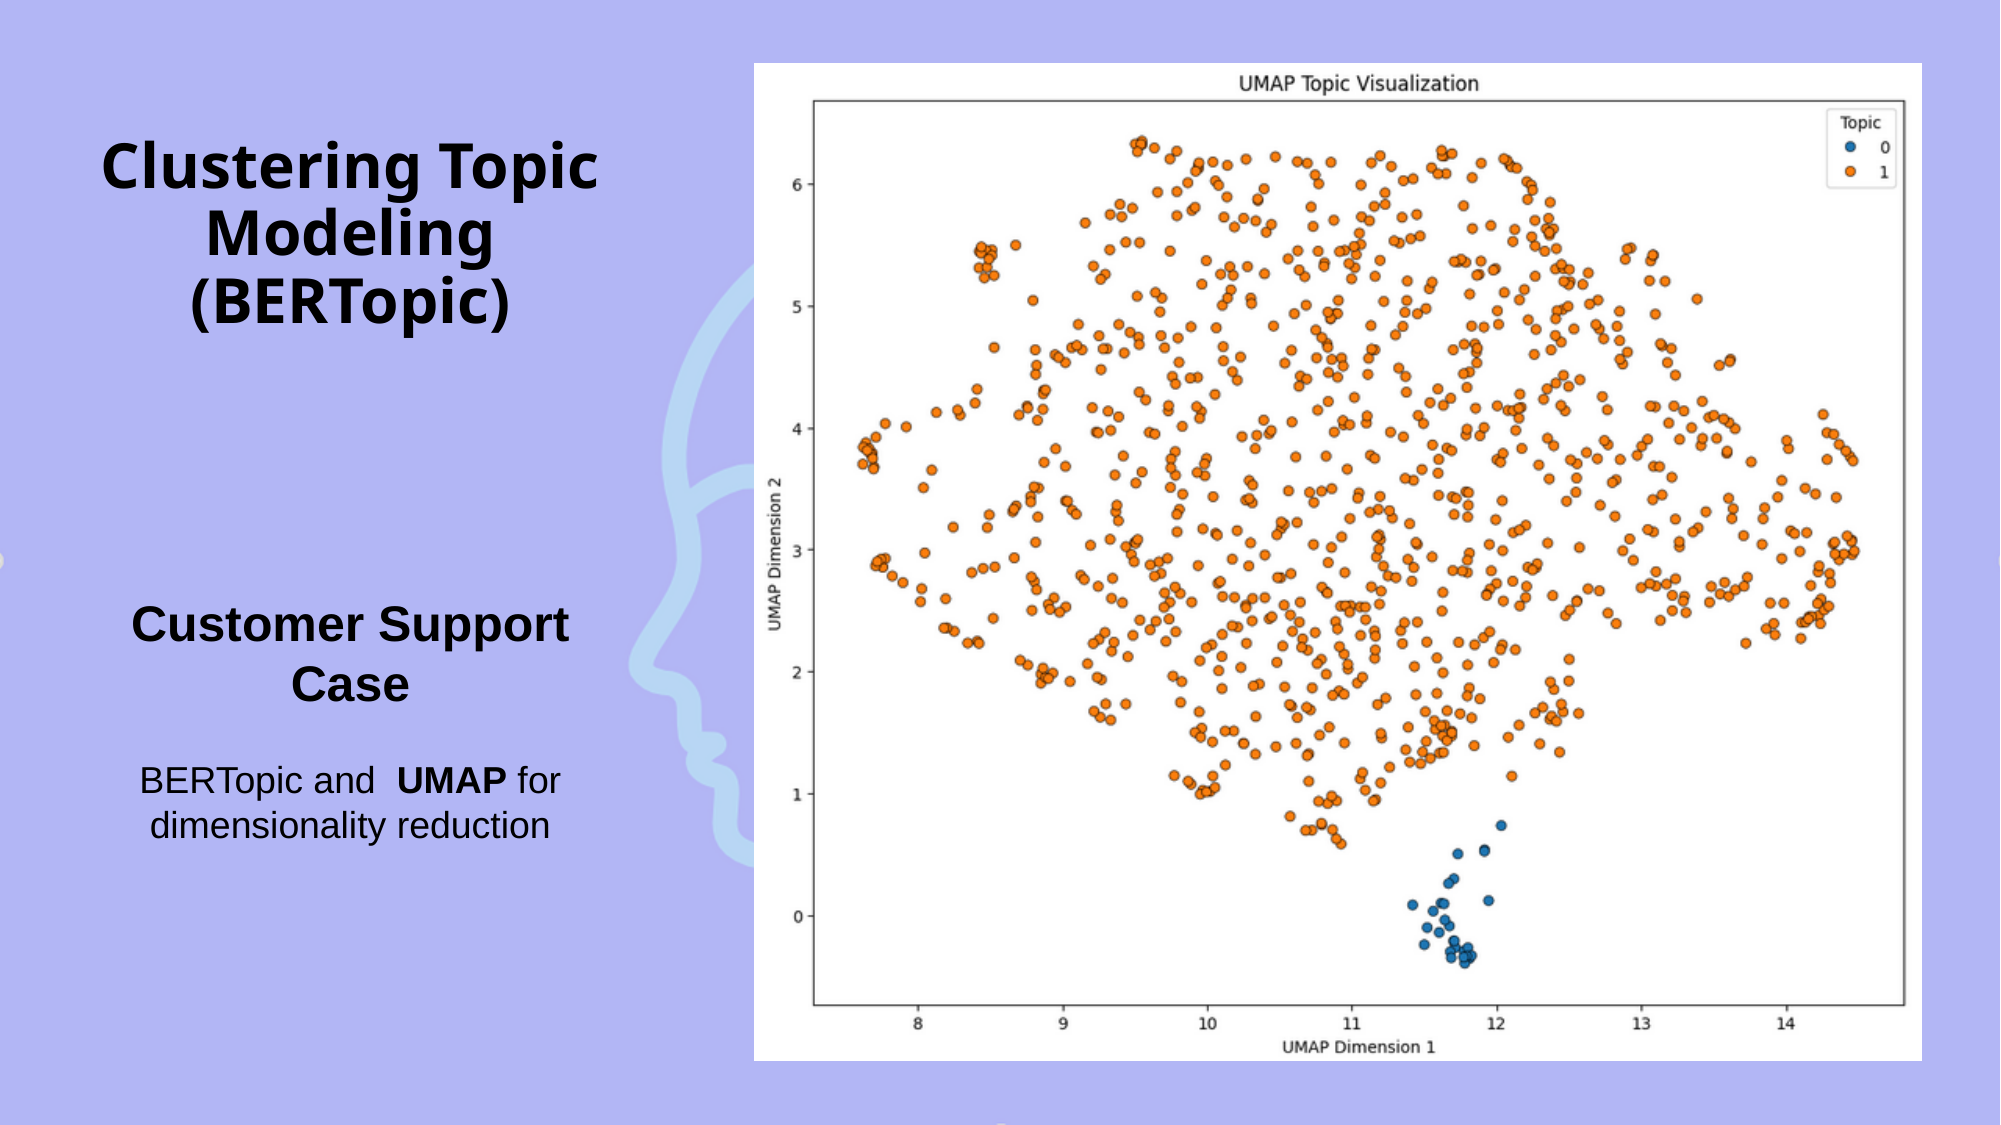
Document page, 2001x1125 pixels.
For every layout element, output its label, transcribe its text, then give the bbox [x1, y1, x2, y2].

text_box Customer Support Case BERTopic and UMAP for dimensionality reduction [73, 584, 628, 854]
picture [753, 63, 1922, 1062]
title Clustering Topic Modeling (BERTopic) [38, 126, 663, 345]
